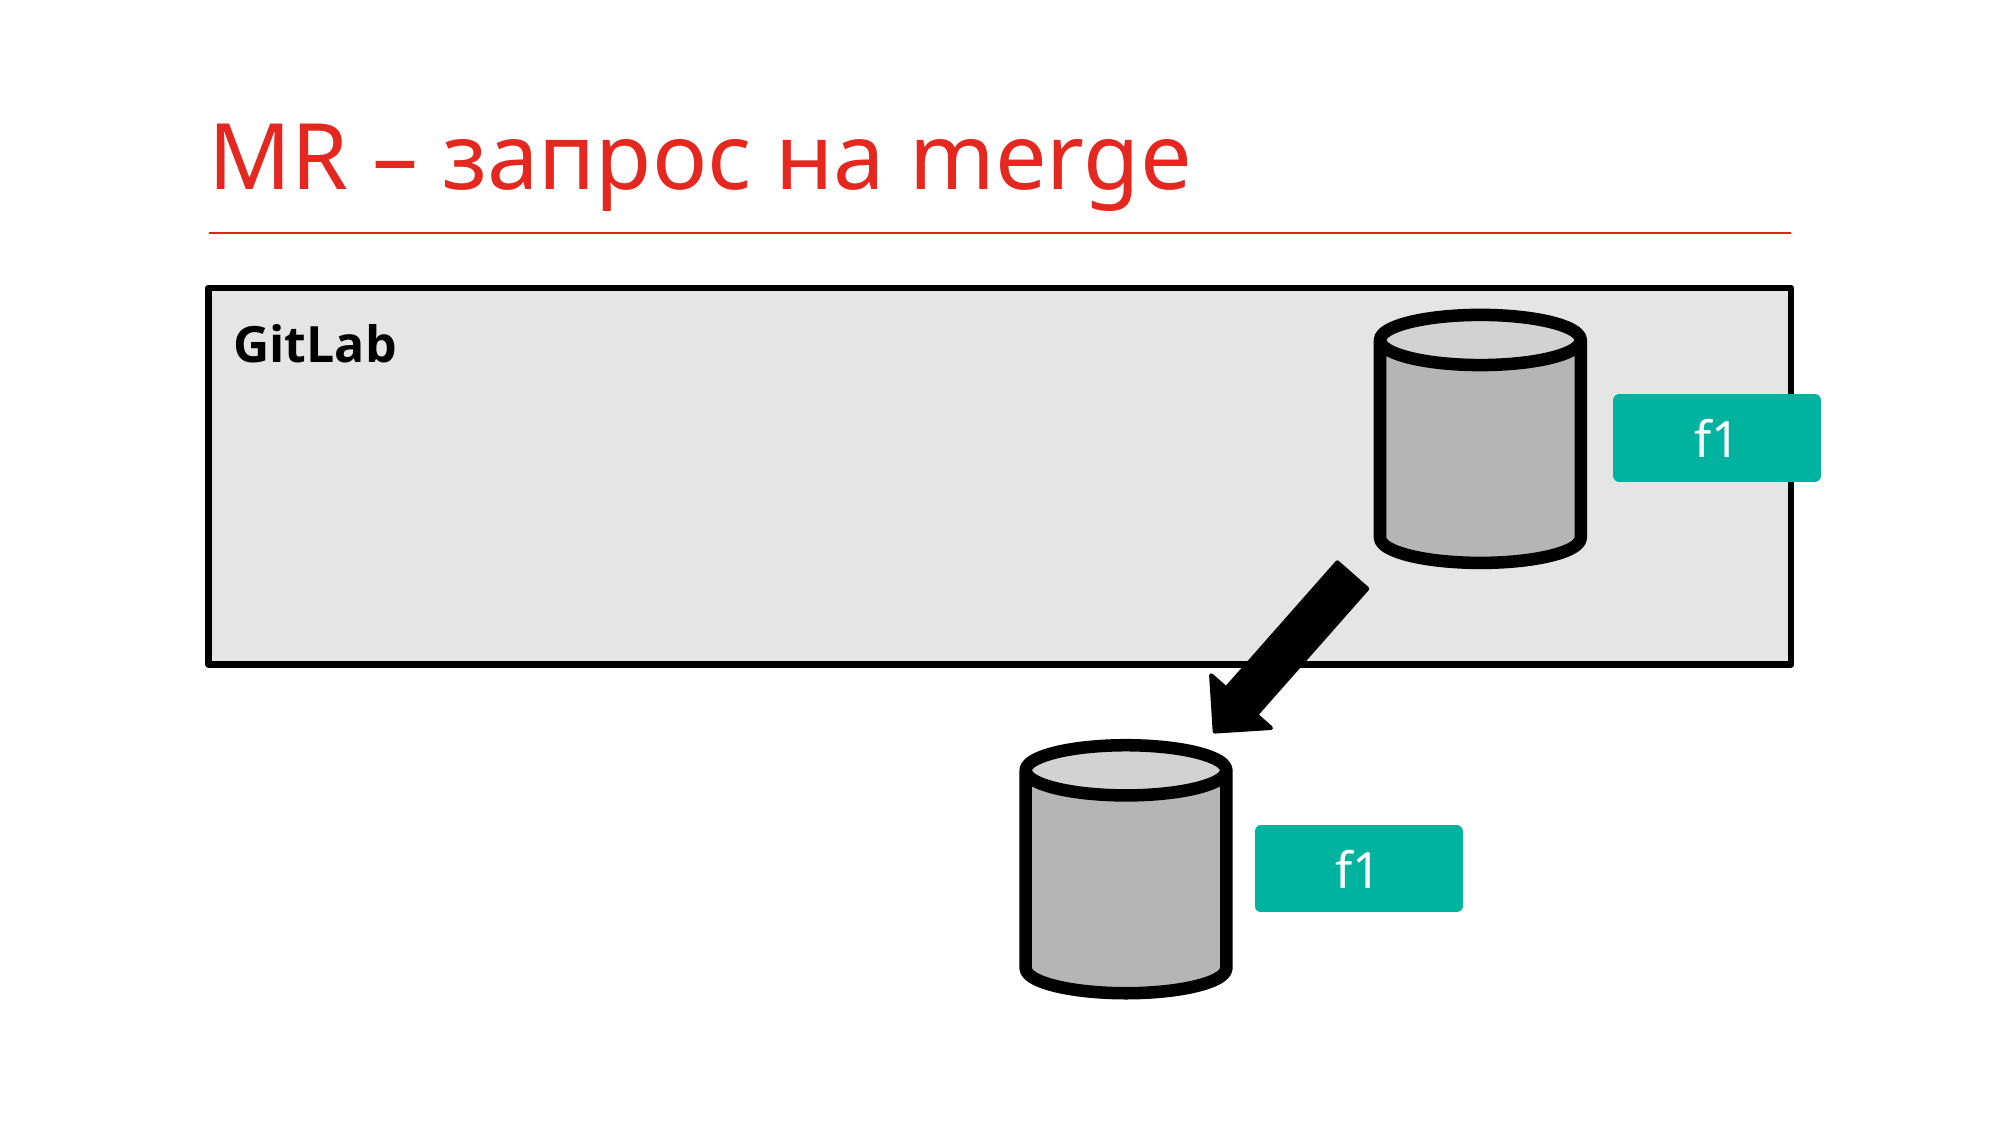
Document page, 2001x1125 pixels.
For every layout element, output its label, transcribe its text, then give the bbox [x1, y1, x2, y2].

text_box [1025, 314, 1582, 994]
text_box [206, 286, 1793, 667]
title MR – запрос на merge [208, 54, 1792, 232]
text_box GitLab [233, 305, 412, 381]
text_box f1 [1619, 400, 1815, 476]
